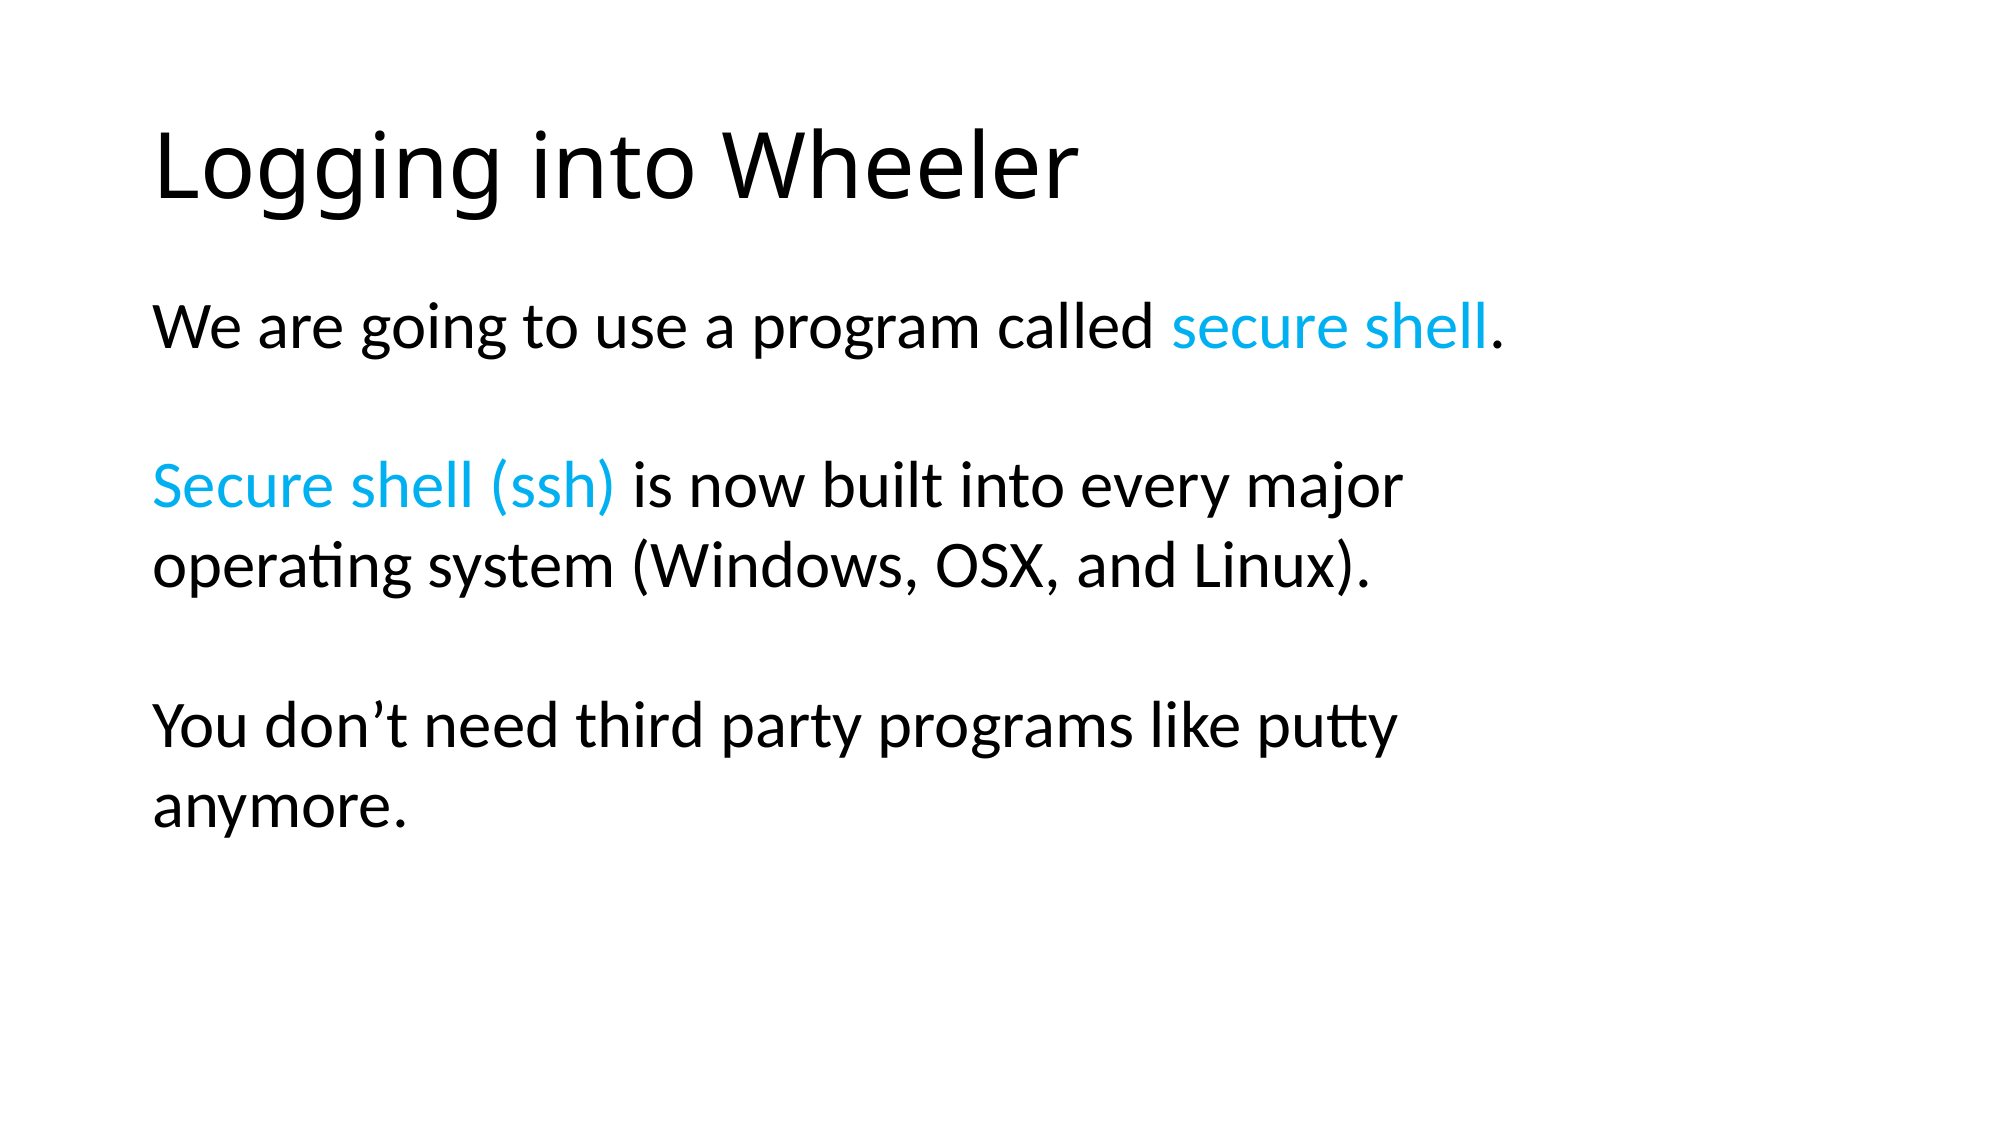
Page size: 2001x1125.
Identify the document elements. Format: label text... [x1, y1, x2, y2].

text_box We are going to use a program called secure shell. Secure shell (ssh) is now built into every major operating system (Windows, OSX, and Linux). You don’t need third party programs like putty anymore. [137, 274, 1610, 929]
title Logging into Wheeler [137, 59, 1863, 278]
